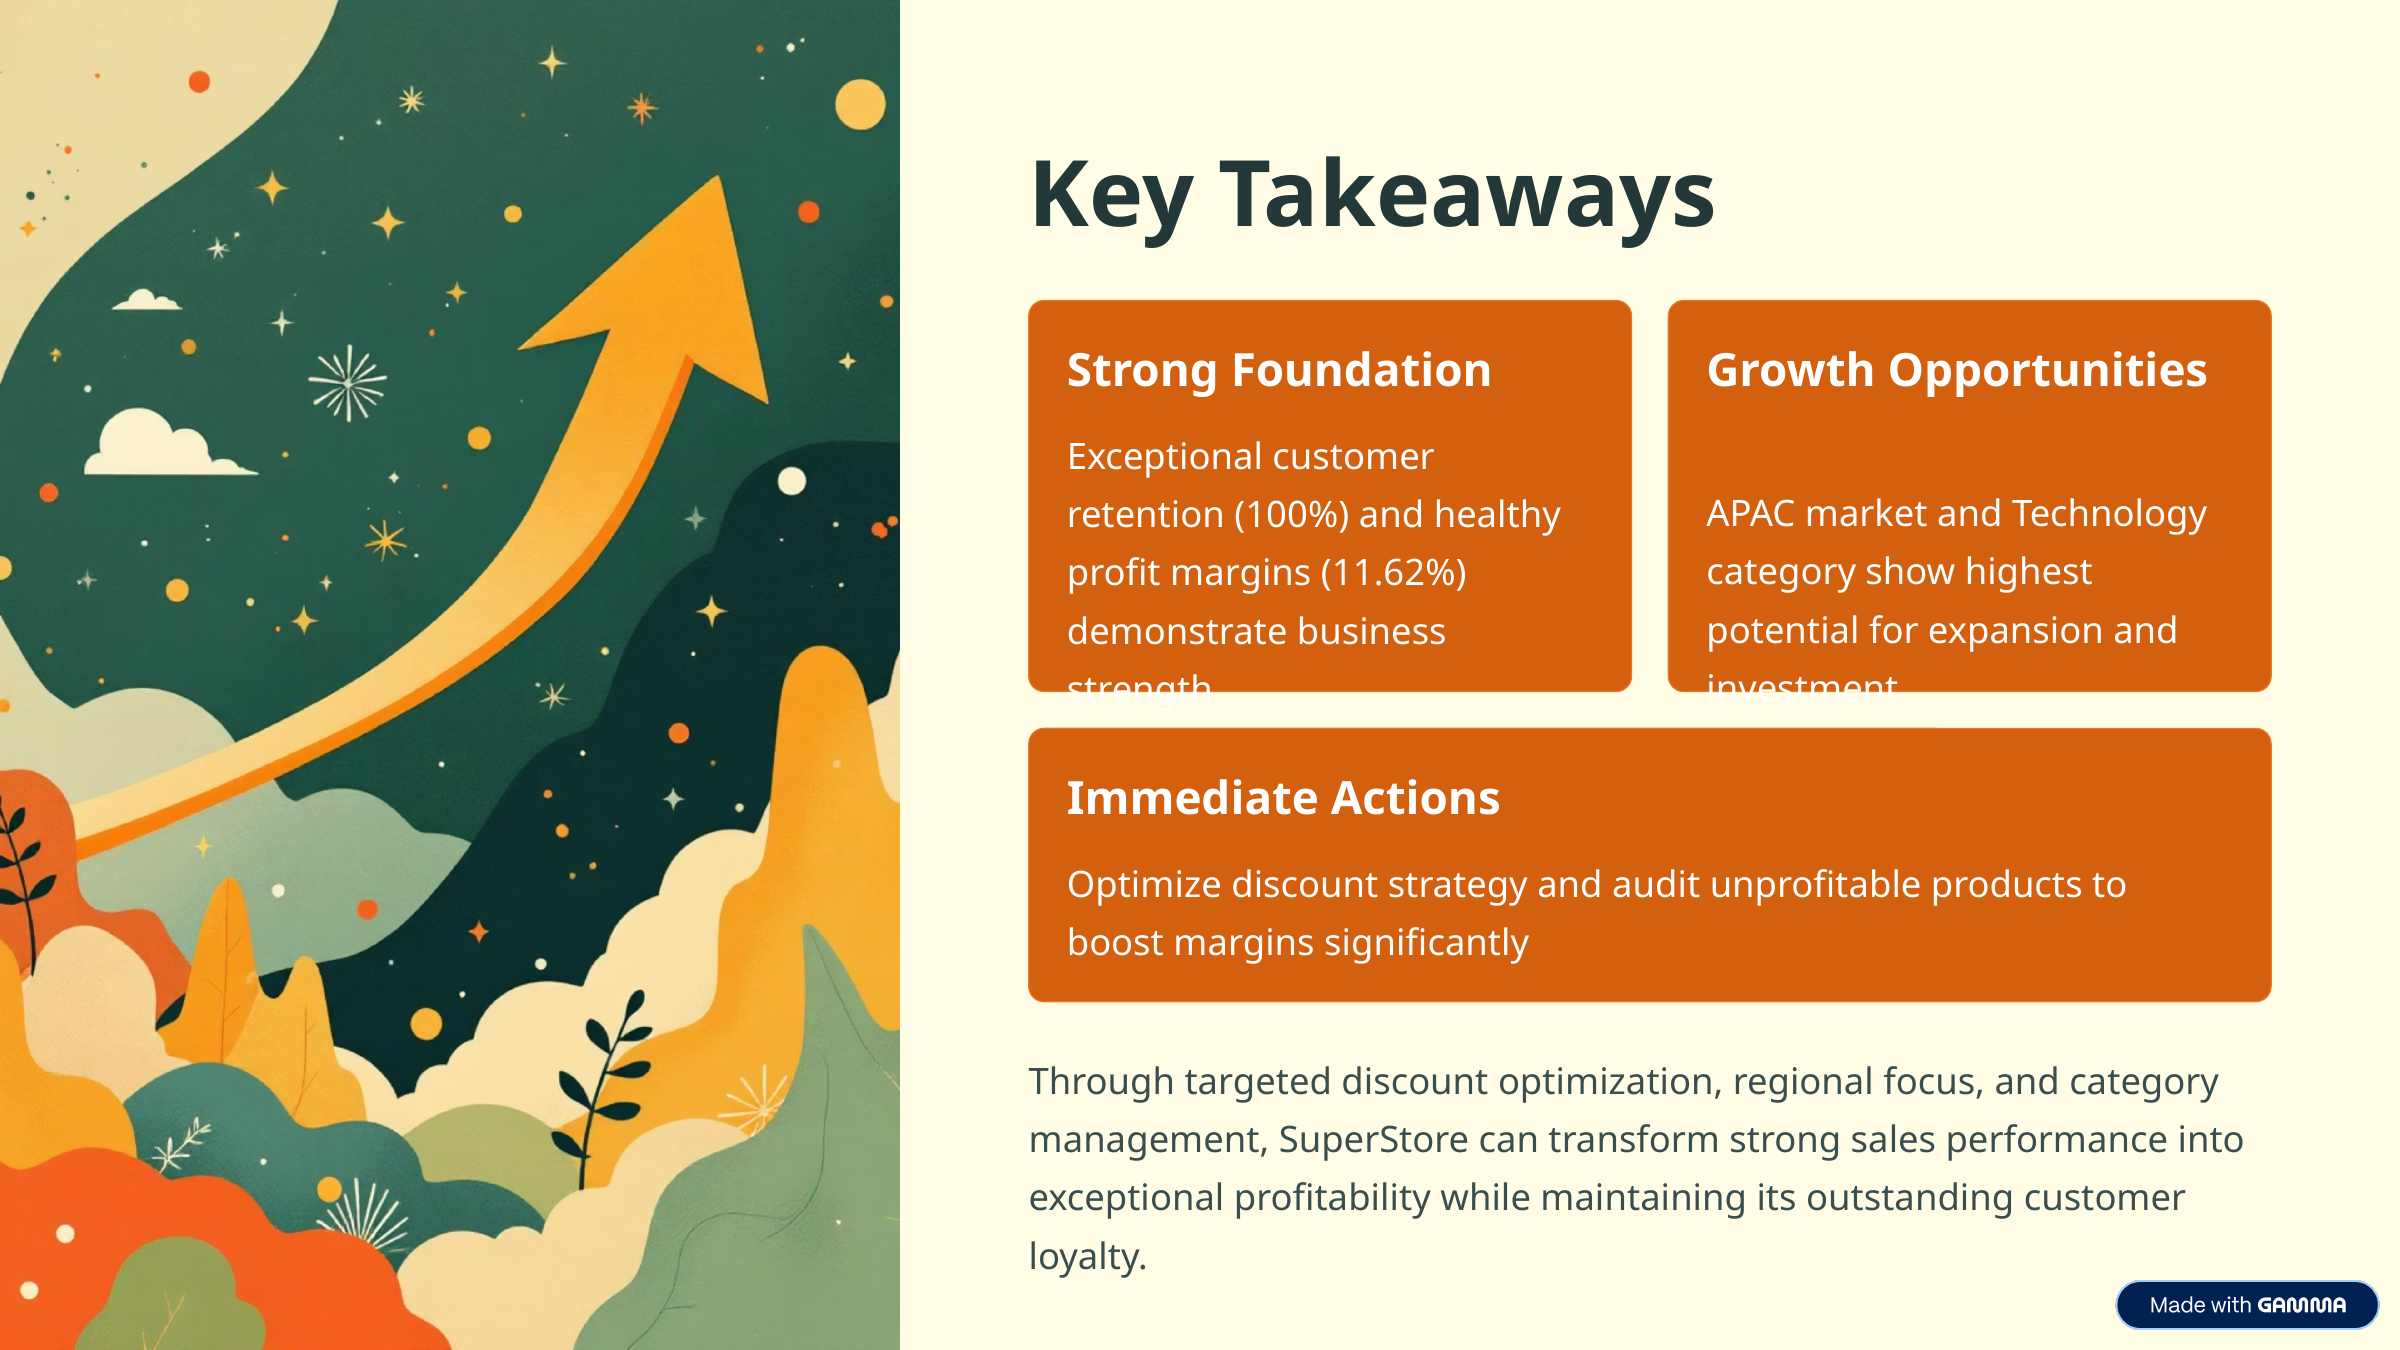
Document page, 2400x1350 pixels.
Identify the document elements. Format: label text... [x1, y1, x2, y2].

text_box [1028, 300, 1632, 692]
text_box [1028, 728, 2272, 1002]
text_box Through targeted discount optimization, regional focus, and category management, SuperStore can transform strong sales performance into exceptional profitability while maintaining its outstanding customer loyalty. [1028, 1043, 2272, 1220]
text_box Strong Foundation [1066, 338, 1536, 396]
text_box Optimize discount strategy and audit unprofitable products to boost margins significantly [1066, 845, 2234, 964]
text_box [1668, 300, 2272, 692]
text_box Growth Opportunities [1706, 338, 2234, 454]
picture [0, 0, 900, 1350]
text_box Exceptional customer retention (100%) and healthy profit margins (11.62%) demonstrate business strength [1066, 418, 1594, 654]
text_box Immediate Actions [1066, 766, 1549, 824]
picture [2106, 1271, 2389, 1339]
text_box APAC market and Technology category show highest potential for expansion and investment [1706, 475, 2234, 652]
text_box Key Takeaways [1028, 130, 1949, 246]
